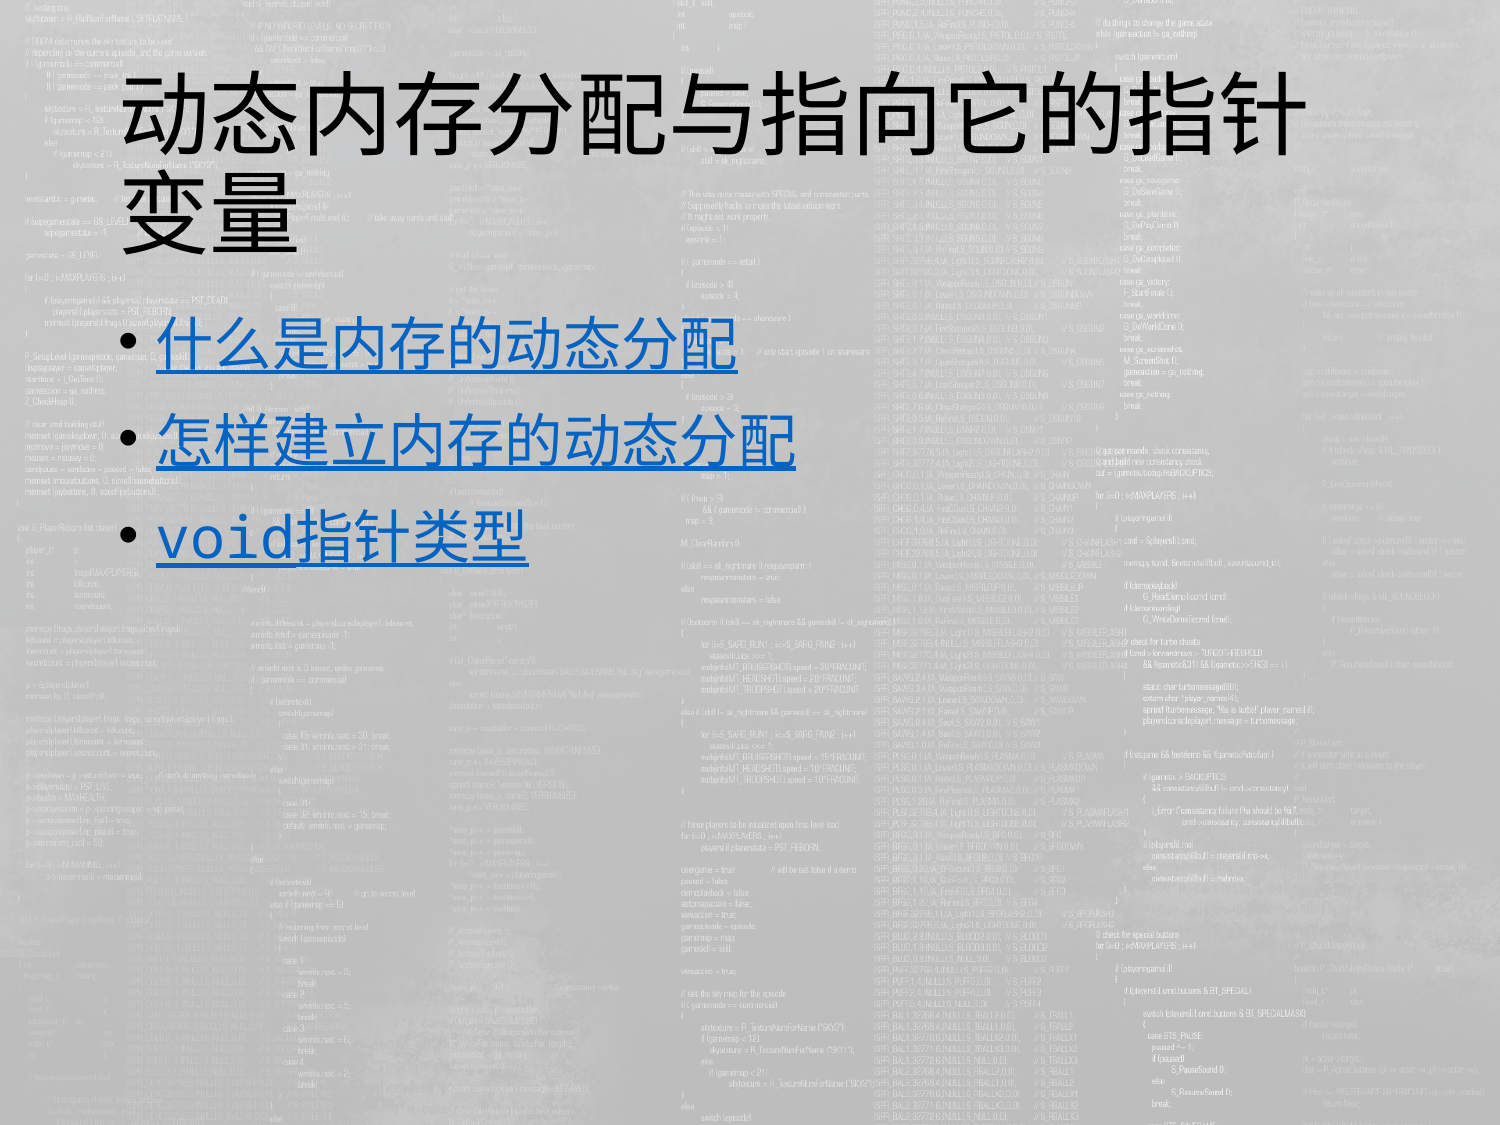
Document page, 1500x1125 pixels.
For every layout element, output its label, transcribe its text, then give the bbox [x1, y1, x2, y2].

title 动态内存分配与指向它的指针变量 [103, 59, 1397, 278]
list 什么是内存的动态分配 怎样建立内存的动态分配 void指针类型 [103, 299, 1397, 1014]
